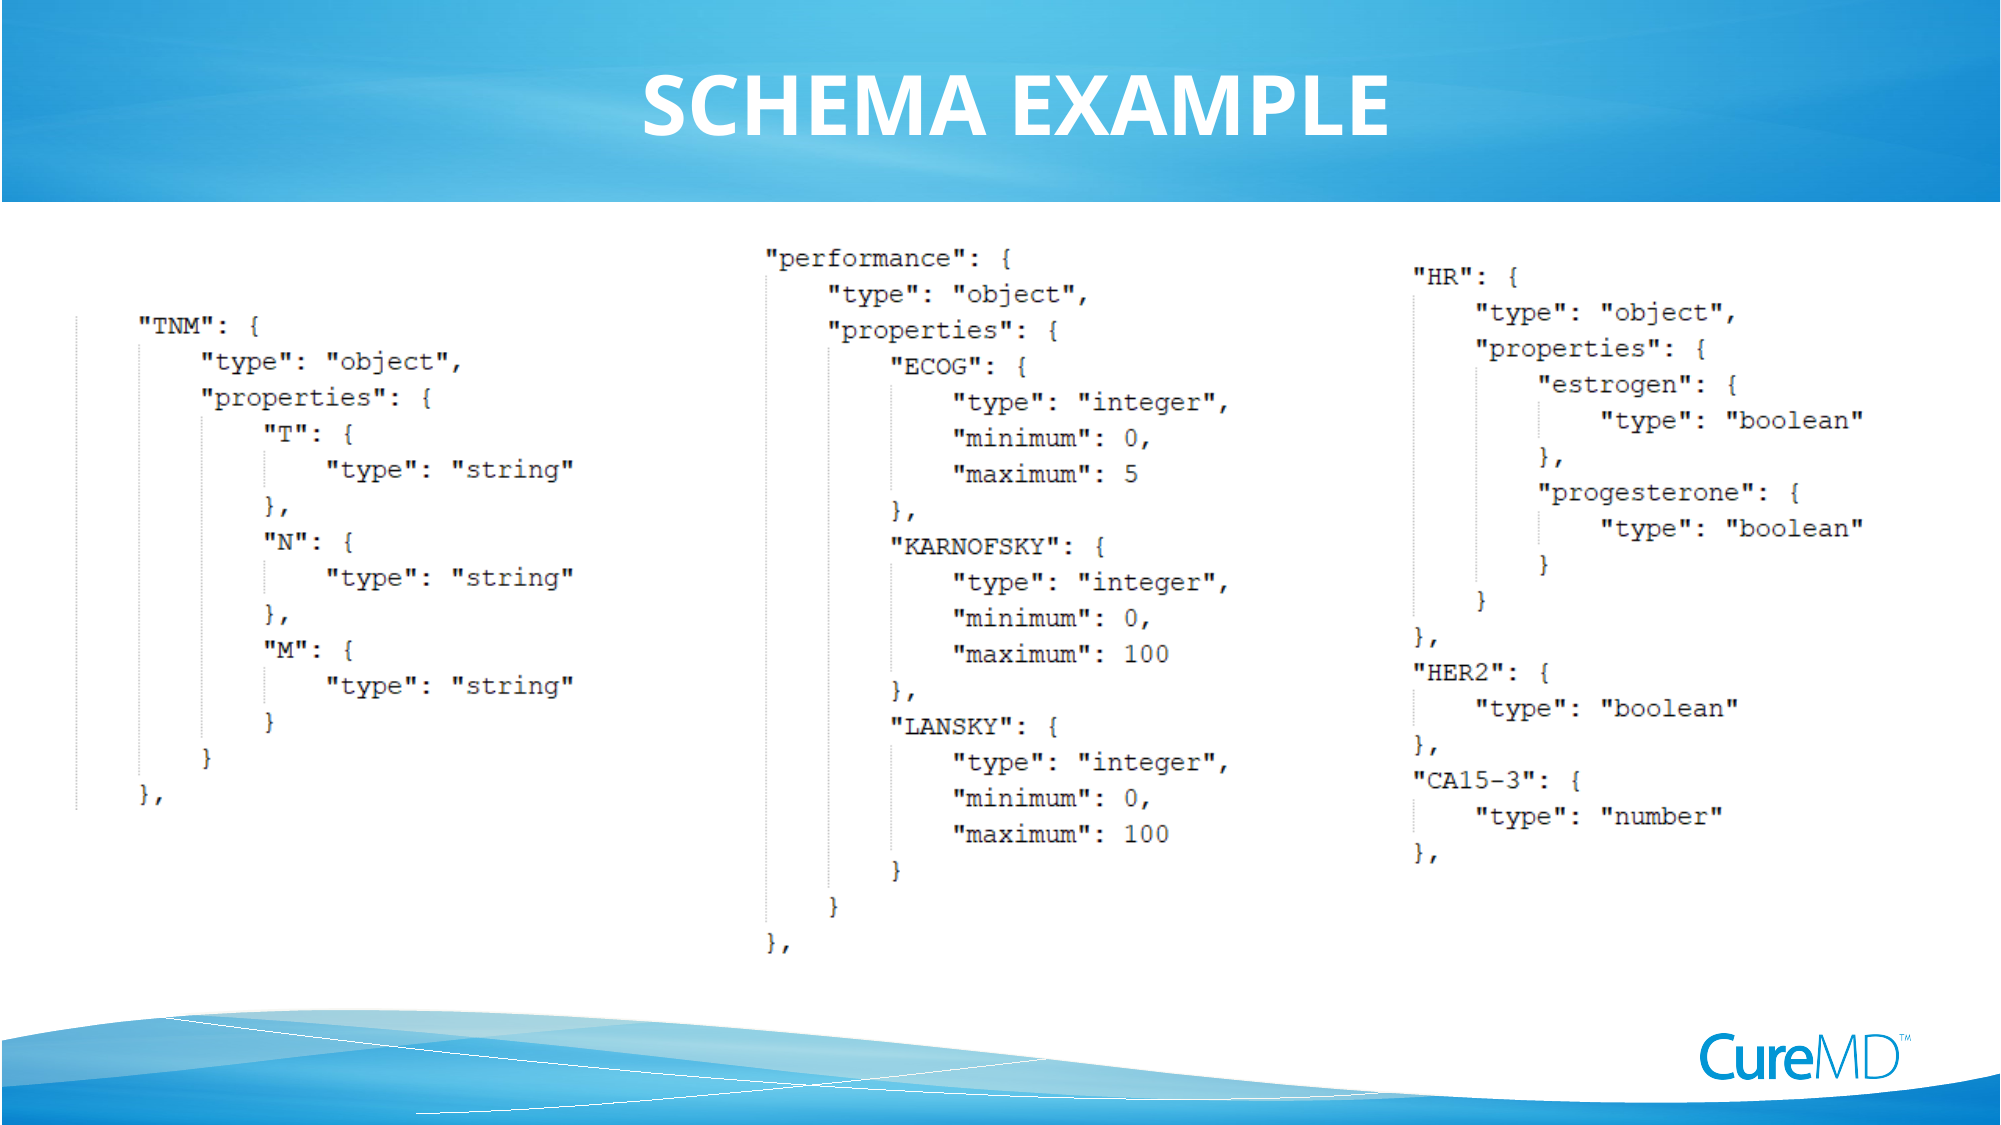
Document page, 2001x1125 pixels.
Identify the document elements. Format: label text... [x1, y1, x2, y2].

picture [2, 0, 2001, 202]
picture [2, 1038, 2000, 1125]
picture [1385, 255, 1935, 870]
picture [18, 243, 1287, 960]
slide_number [1433, 1042, 1900, 1103]
title Schema Example [99, 30, 1934, 175]
picture [1700, 1033, 1715, 1042]
picture [1868, 1037, 1889, 1042]
picture [1716, 1033, 1911, 1080]
